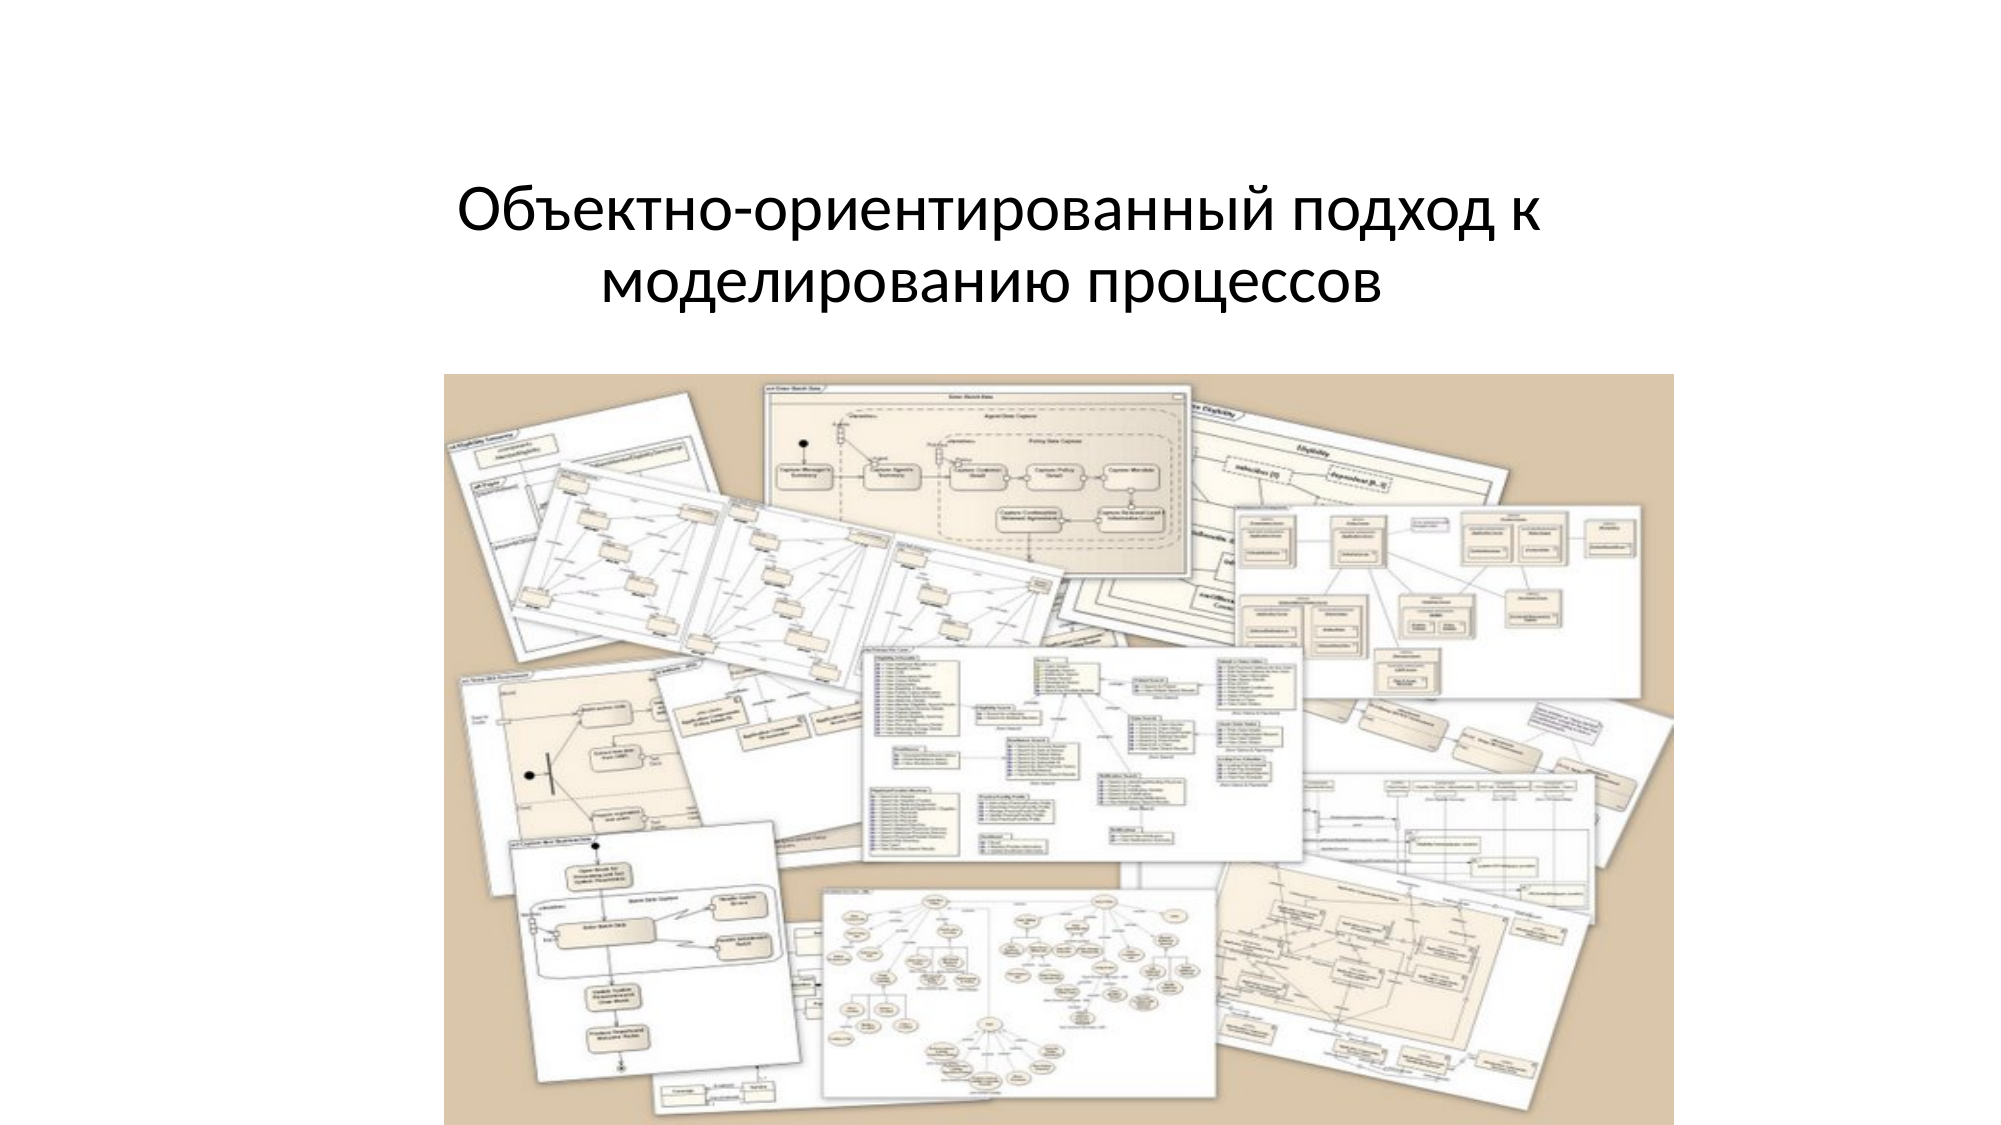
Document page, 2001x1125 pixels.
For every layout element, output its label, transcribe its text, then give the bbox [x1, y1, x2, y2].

title Объектно-ориентированный подход к моделированию процессов [336, 17, 1664, 405]
picture [444, 374, 1674, 1125]
